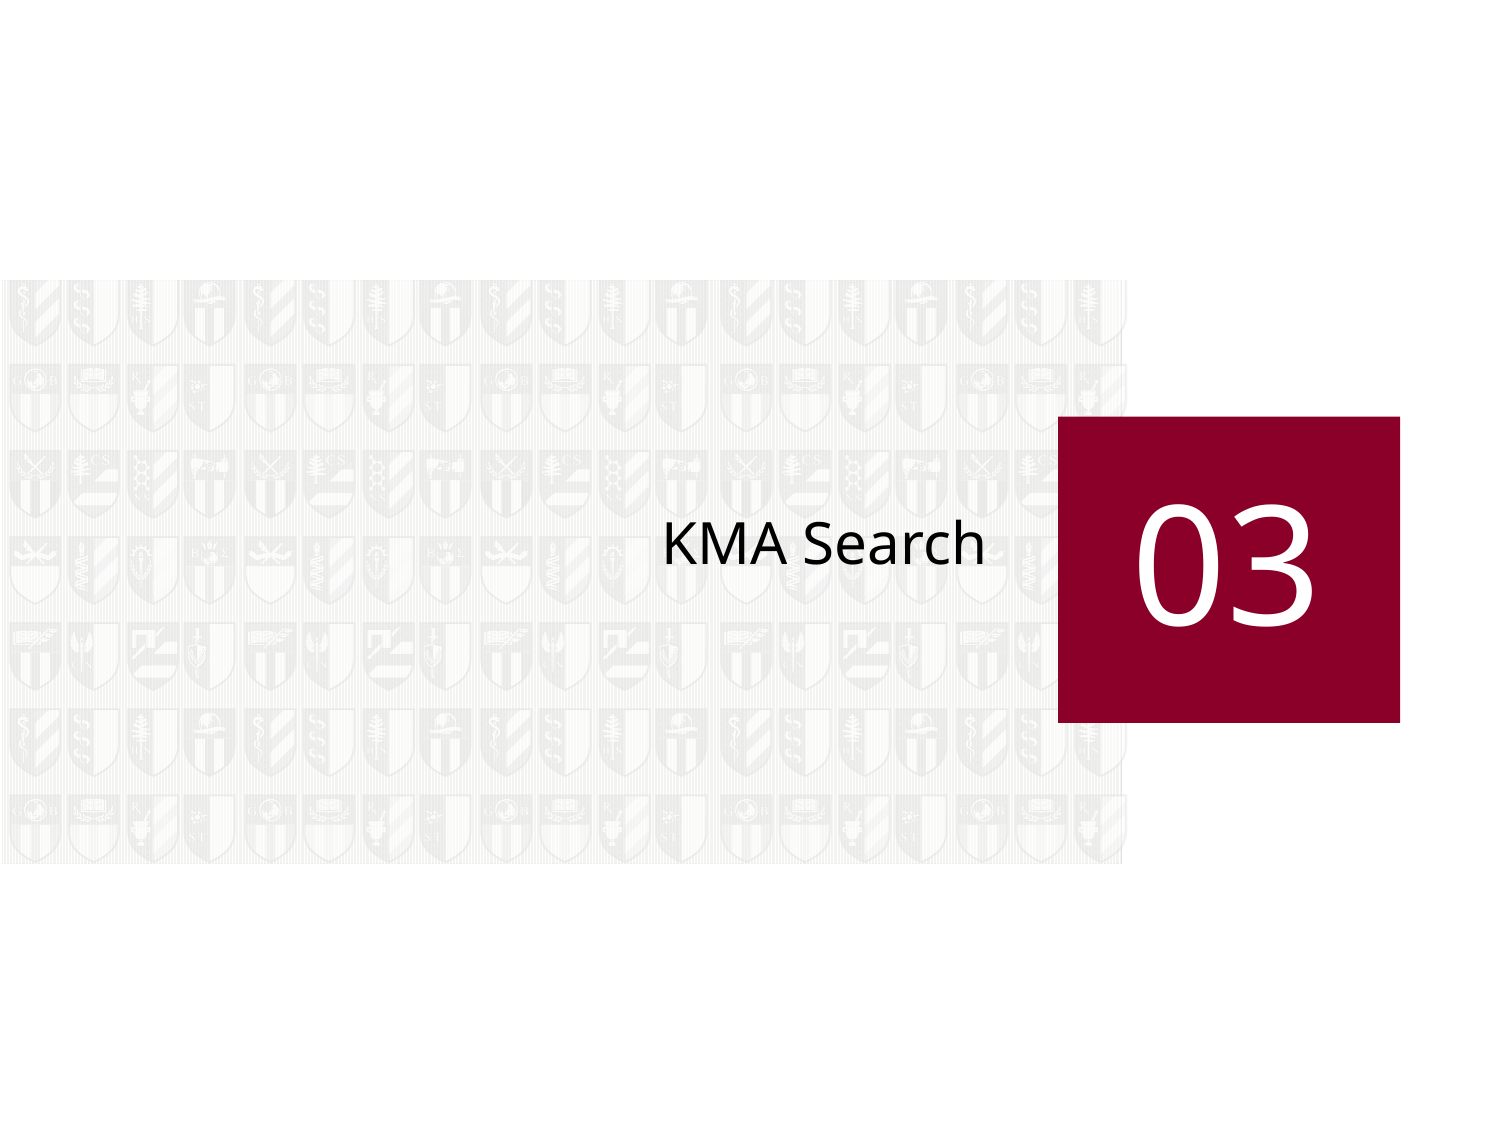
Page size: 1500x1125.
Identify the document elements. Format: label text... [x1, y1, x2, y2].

title 03 [1105, 476, 1349, 667]
list KMA Search [38, 506, 1003, 579]
